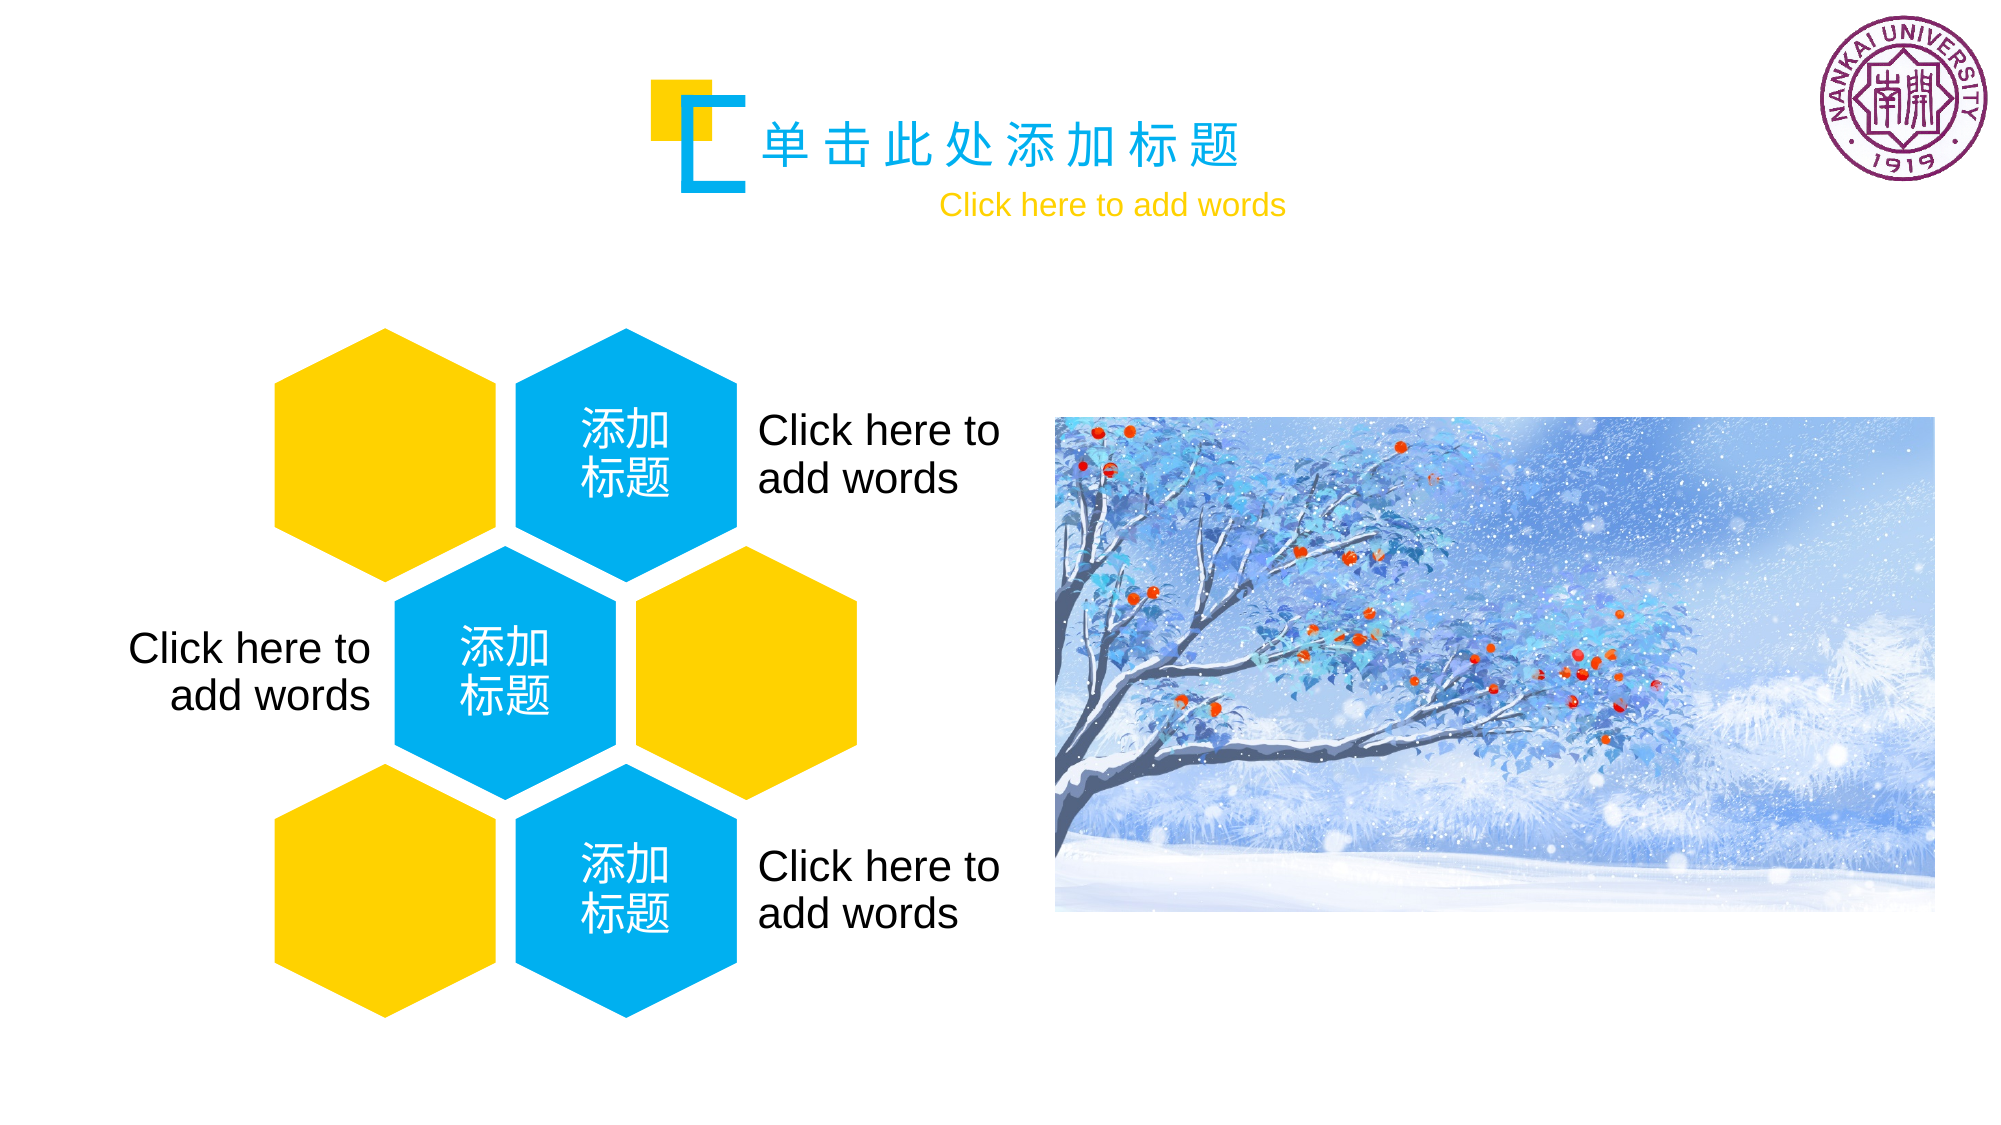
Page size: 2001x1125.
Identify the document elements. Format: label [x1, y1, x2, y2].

text_box [49, 326, 1089, 1020]
picture [1055, 417, 1935, 912]
text_box [650, 79, 1411, 232]
picture [1812, 8, 1994, 189]
